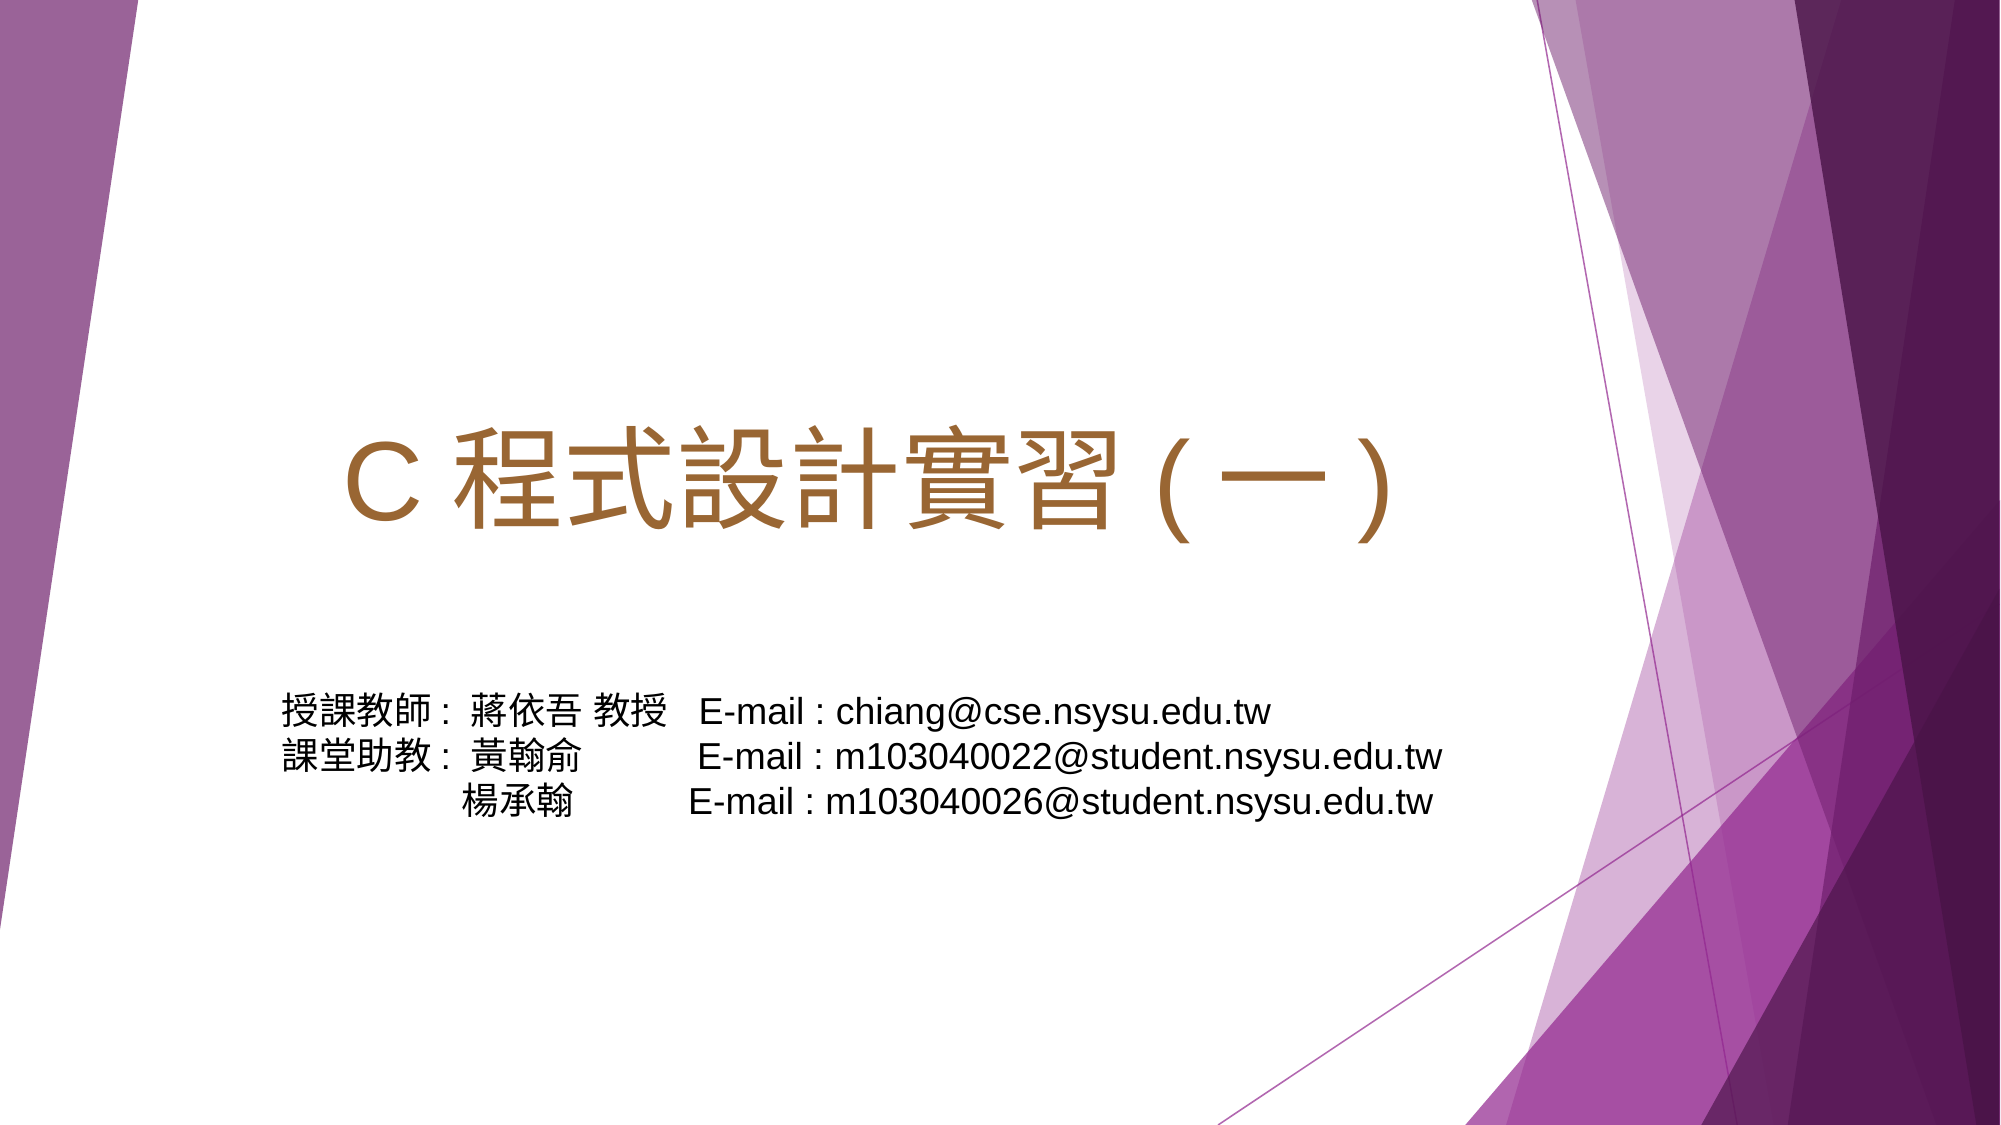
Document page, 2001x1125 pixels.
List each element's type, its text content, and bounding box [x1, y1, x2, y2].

text_box C程式設計實習(一) [247, 280, 1522, 551]
subtitle 授課教師: 蔣依吾 教授 E-mail : chiang@cse.nsysu.edu.tw 課堂助教: 黃翰俞 E-mail : m103040022@student.nsysu.edu.tw 楊承翰 E-mail : m103040026@student.nsysu.edu.tw [266, 420, 1522, 1089]
